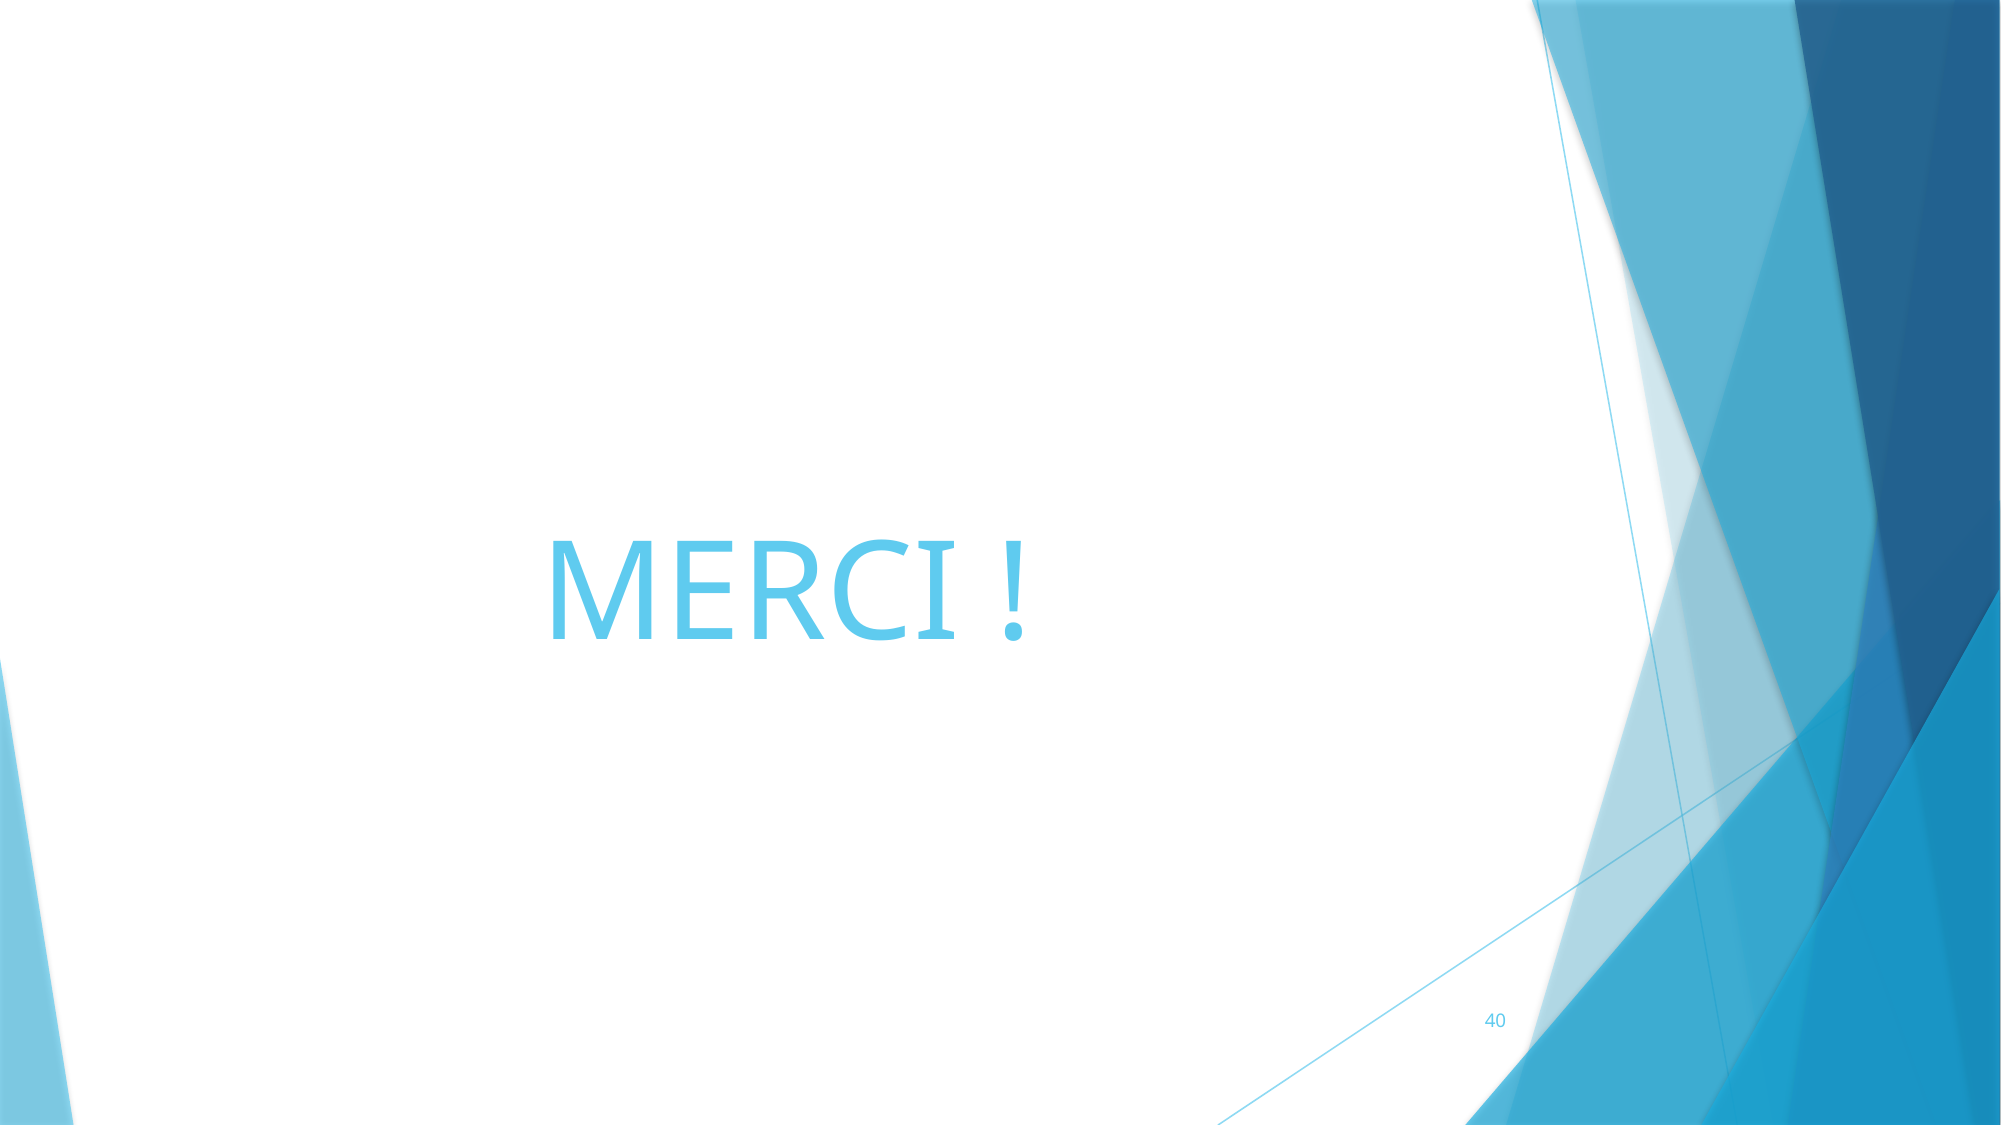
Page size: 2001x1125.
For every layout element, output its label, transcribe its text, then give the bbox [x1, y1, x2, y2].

title MERCI ! [99, 494, 1510, 712]
slide_number 40 [1409, 991, 1522, 1051]
